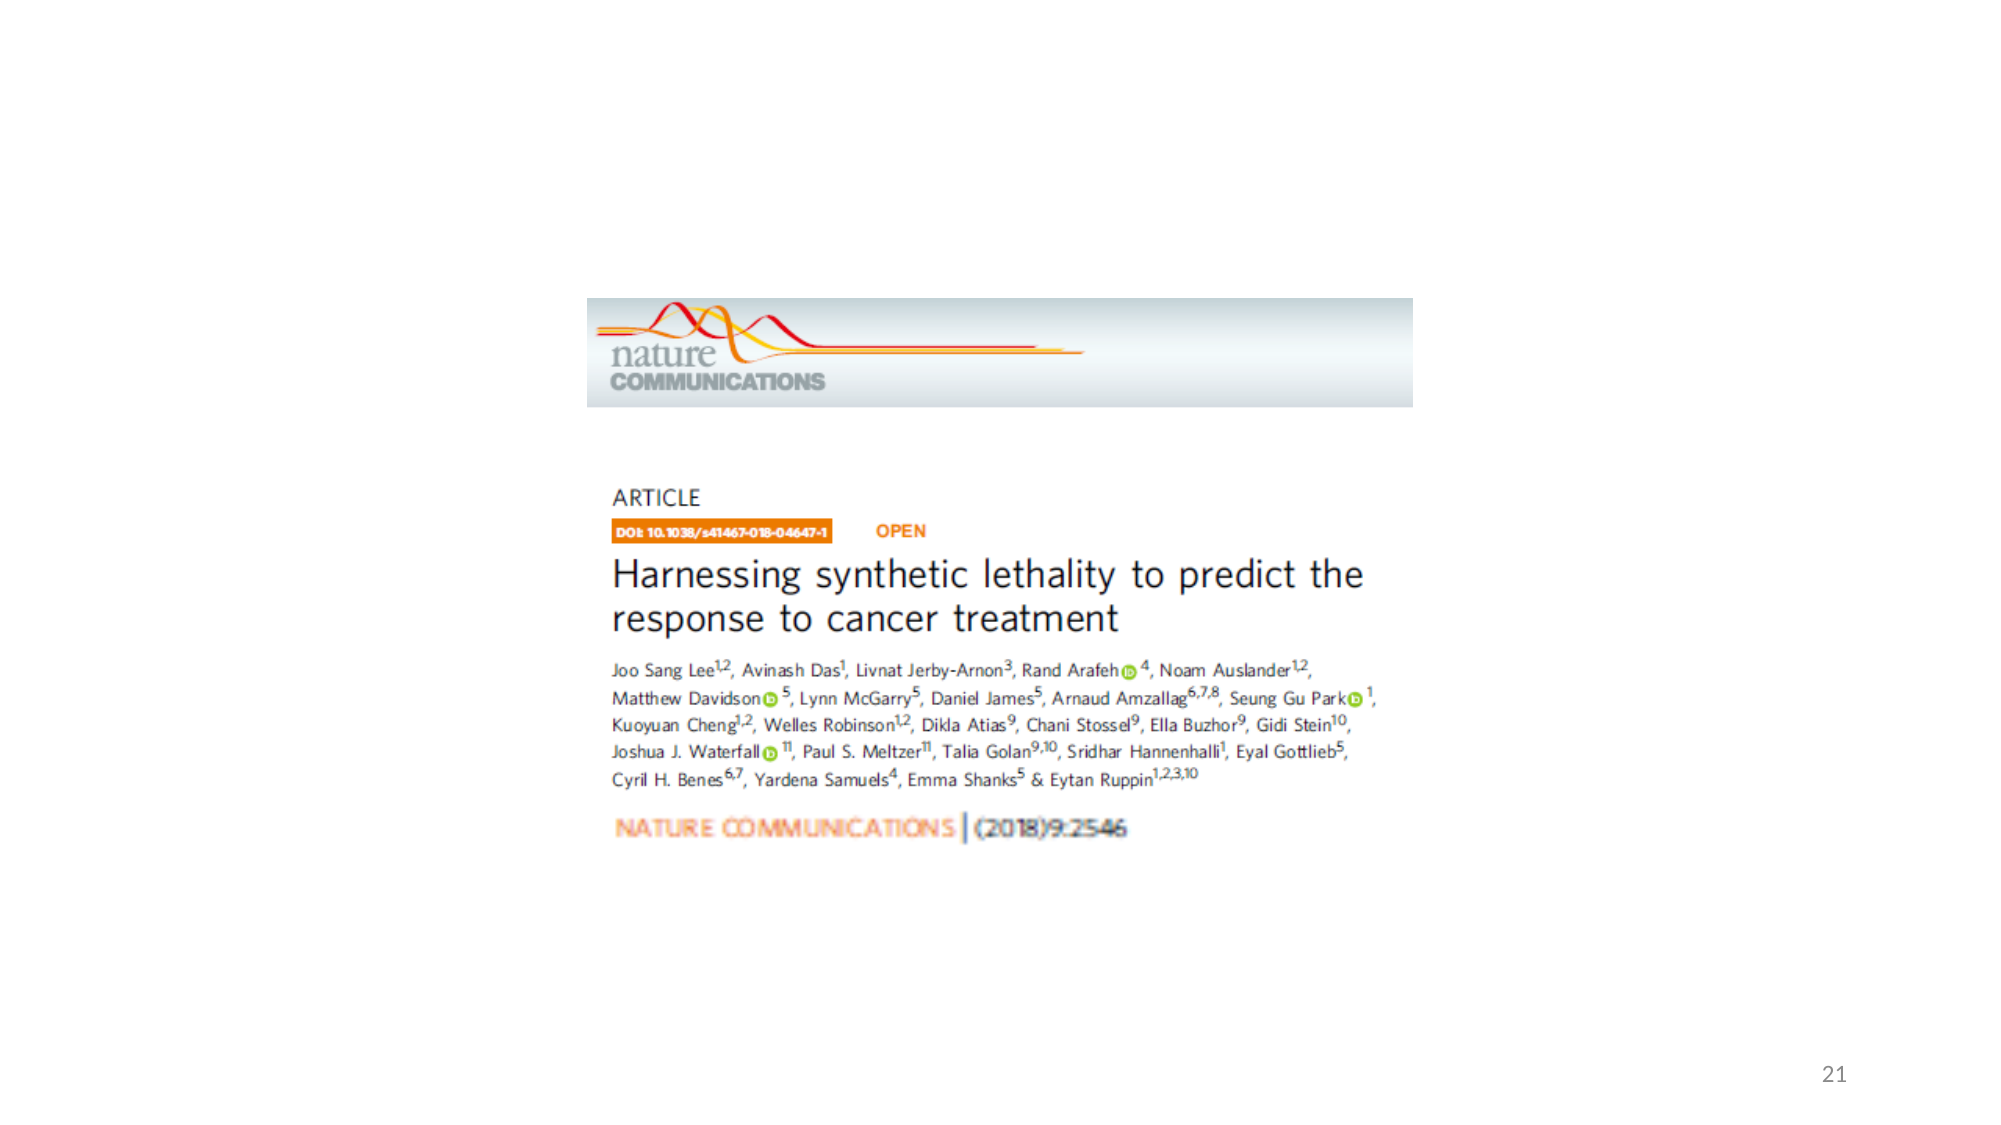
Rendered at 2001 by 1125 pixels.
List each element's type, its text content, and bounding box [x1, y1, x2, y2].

slide_number 21 [1412, 1042, 1863, 1103]
picture [587, 298, 1413, 881]
